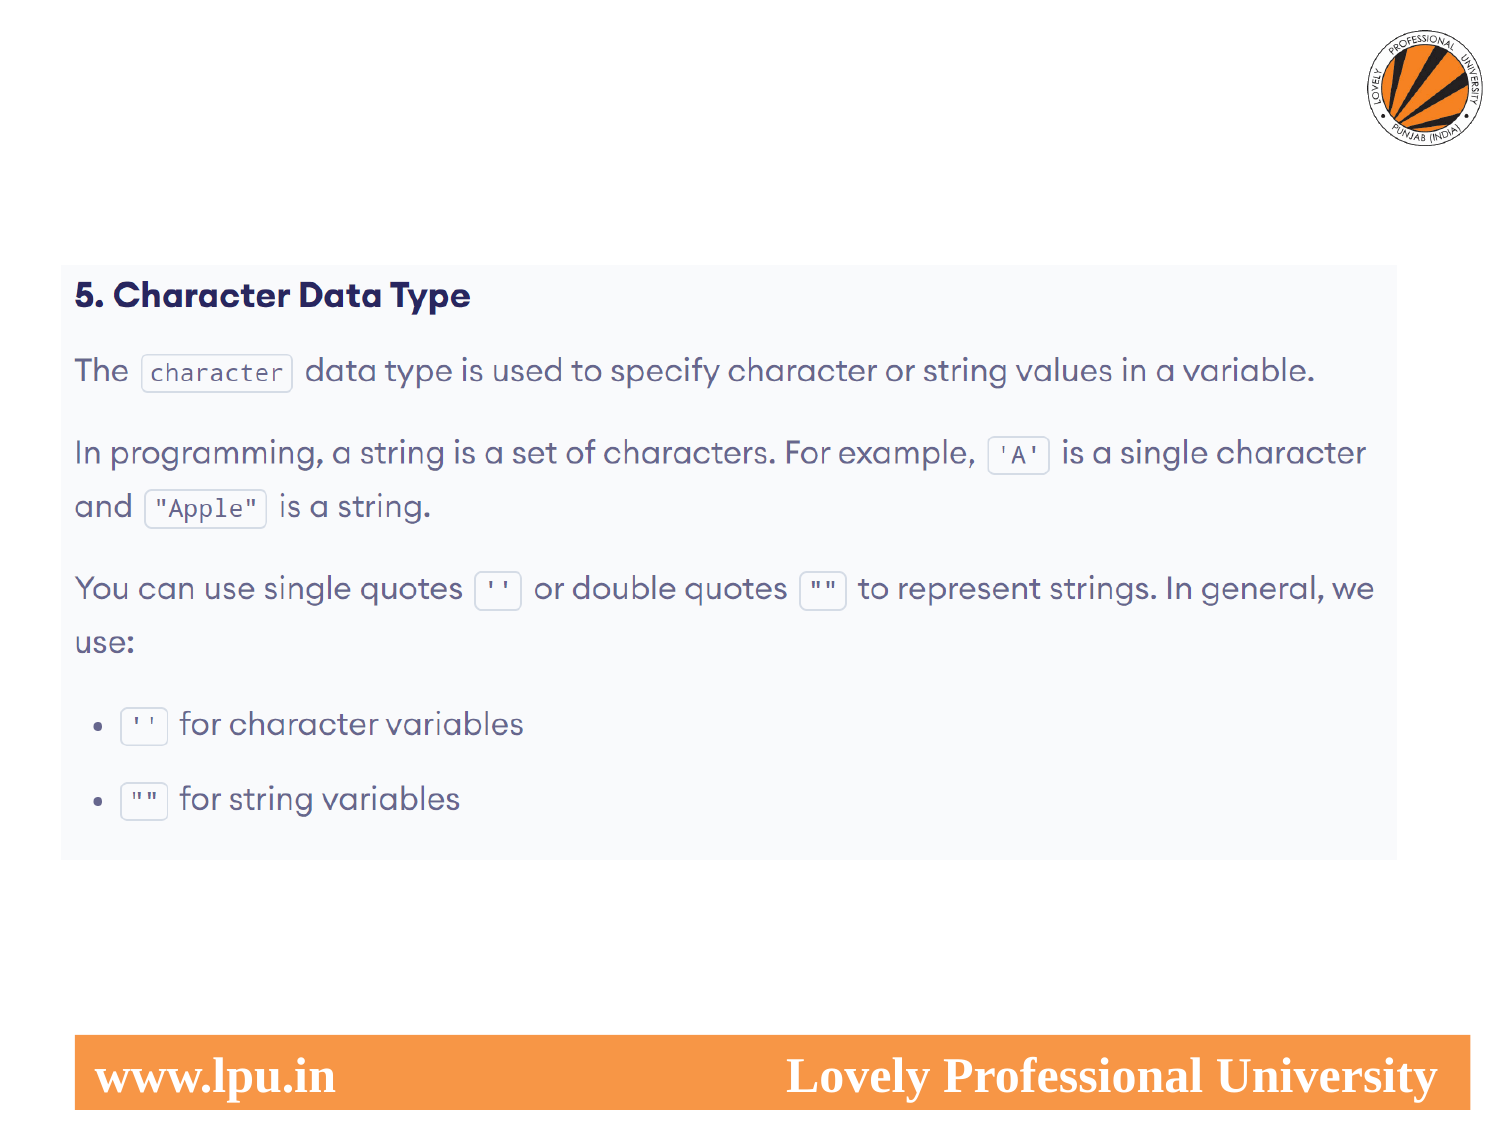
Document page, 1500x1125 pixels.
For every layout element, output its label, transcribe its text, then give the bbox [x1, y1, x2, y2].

picture [1366, 30, 1483, 147]
text_box www.lpu.in Lovely Professional University [74, 1034, 1471, 1110]
picture [60, 265, 1397, 860]
